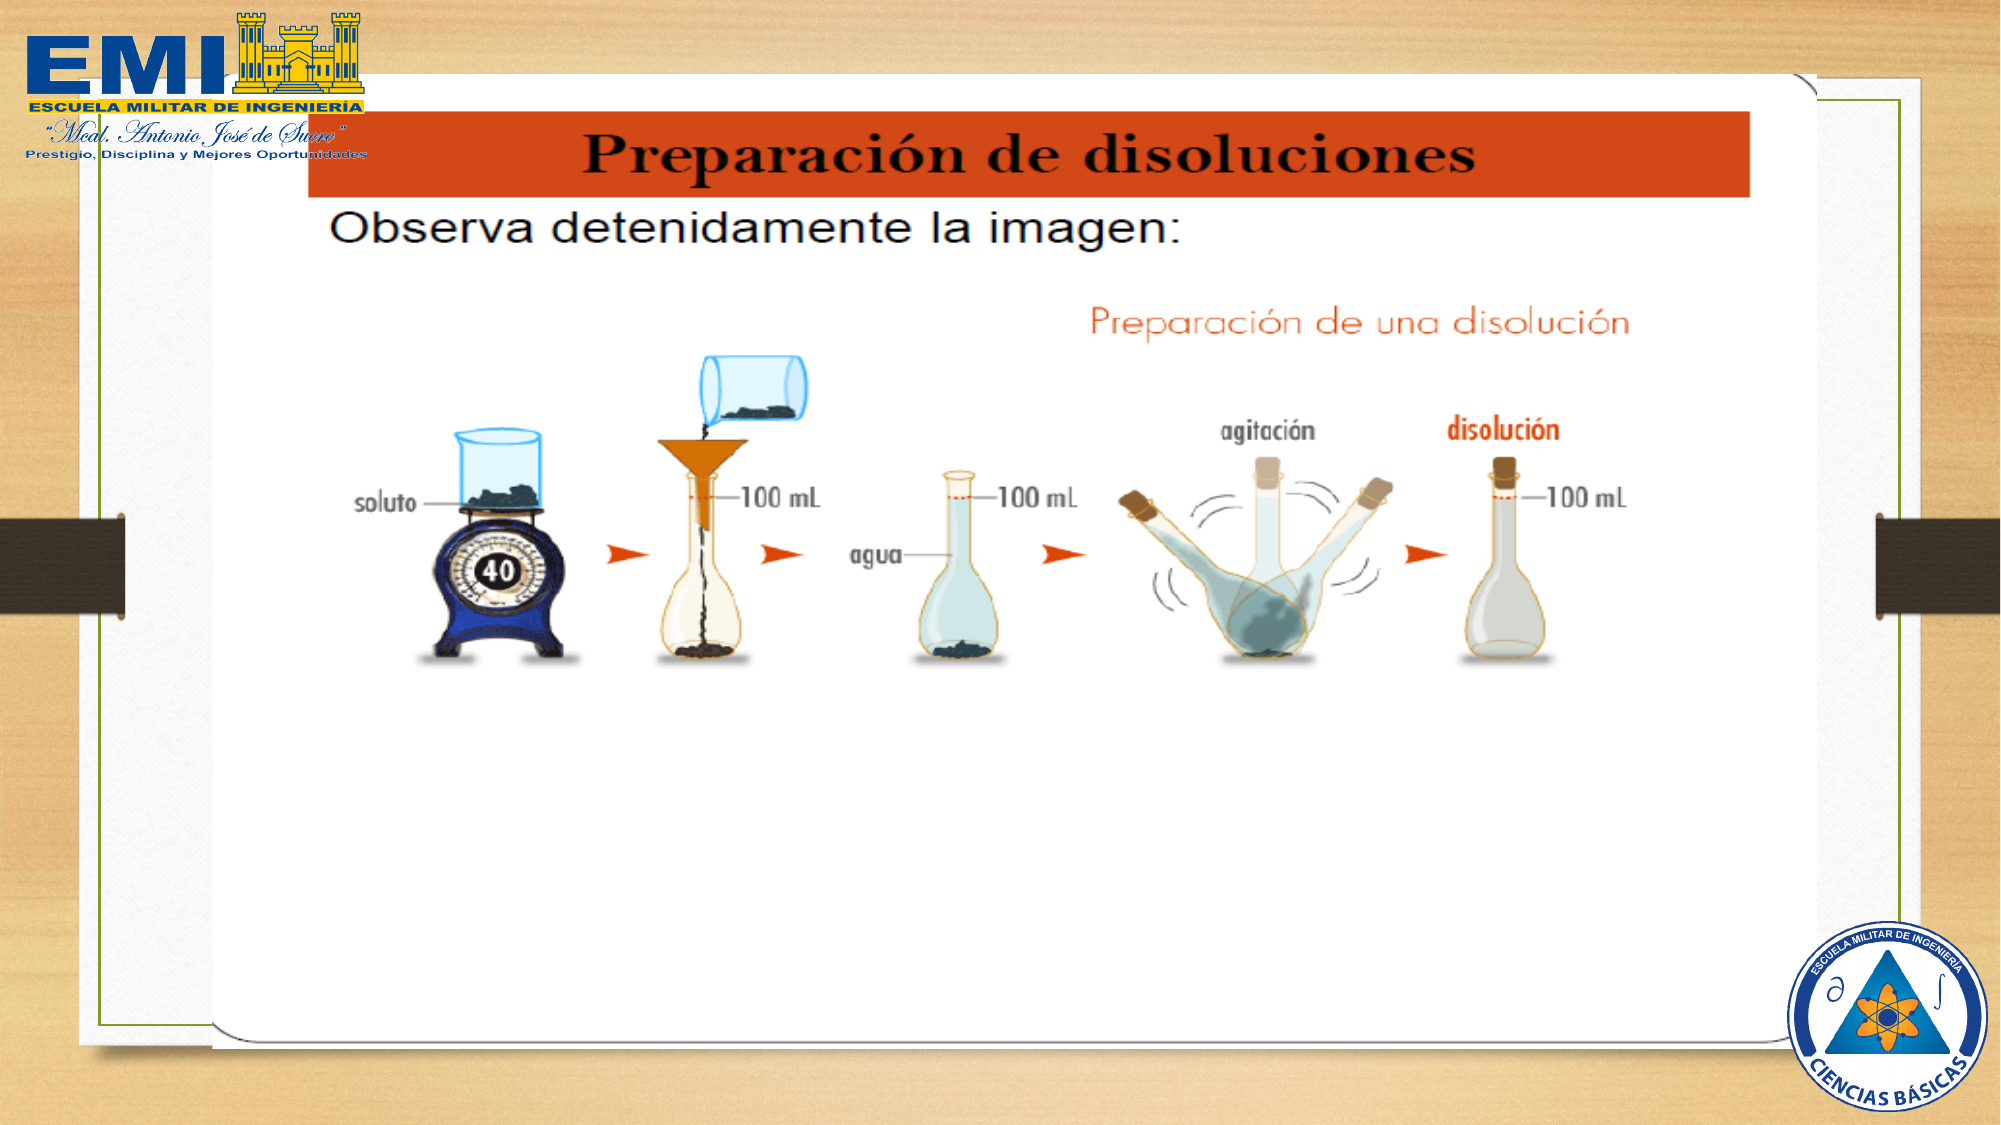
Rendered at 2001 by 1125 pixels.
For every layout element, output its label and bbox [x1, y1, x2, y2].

text_box [1787, 920, 1988, 1112]
picture [0, 0, 2001, 1125]
